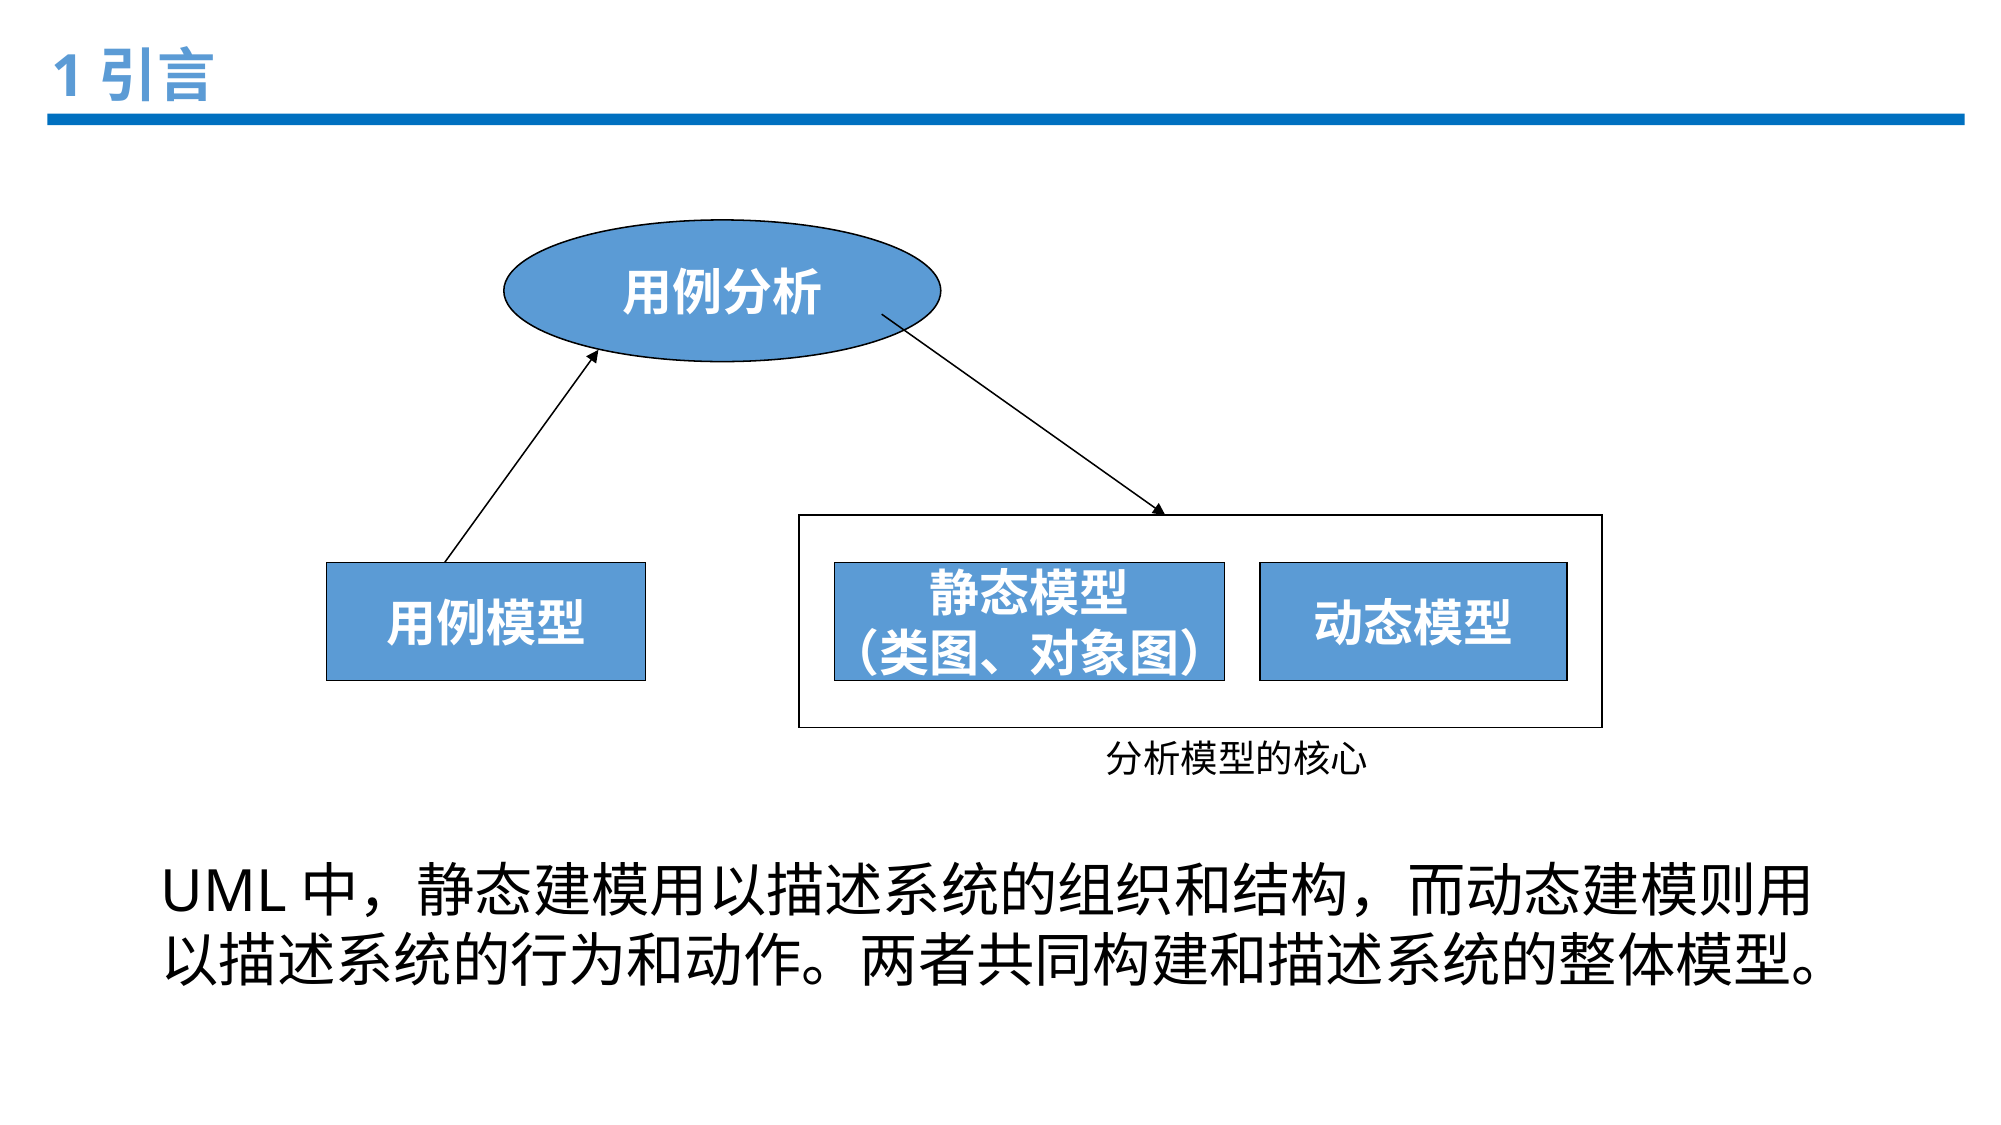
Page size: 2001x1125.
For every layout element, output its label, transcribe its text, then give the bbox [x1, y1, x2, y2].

text_box UML中，静态建模用以描述系统的组织和结构，而动态建模则用以描述系统的行为和动作。两者共同构建和描述系统的整体模型。 [145, 845, 1845, 1001]
text_box 用例模型 [326, 562, 646, 681]
text_box [444, 349, 599, 563]
text_box [881, 314, 1166, 516]
text_box [799, 515, 1603, 728]
text_box 1引言 [37, 30, 231, 116]
text_box 用例分析 [503, 219, 941, 362]
text_box 分析模型的核心 [1091, 727, 1508, 788]
